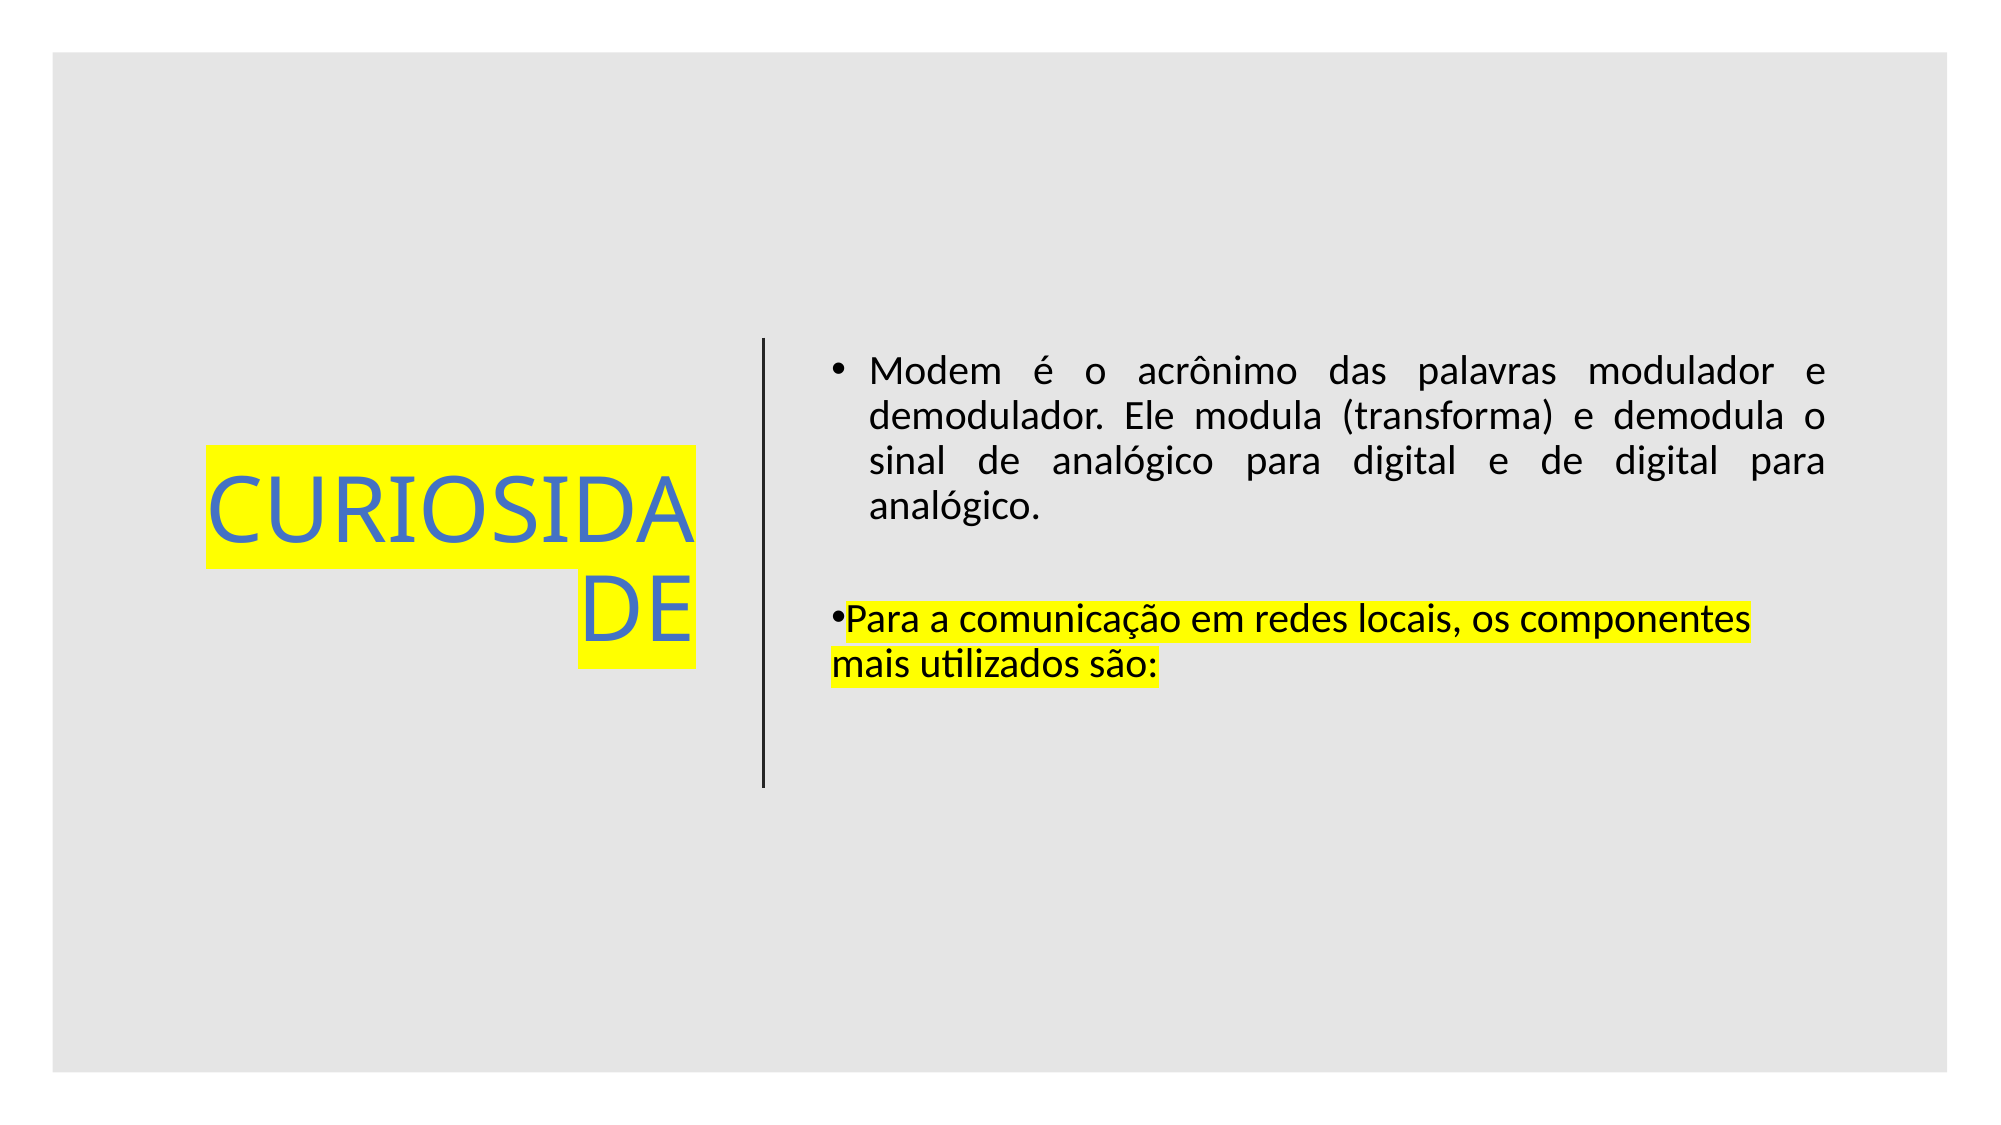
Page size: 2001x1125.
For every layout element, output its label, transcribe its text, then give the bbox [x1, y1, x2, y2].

list Modem é o acrônimo das palavras modulador e demodulador. Ele modula (transforma) e demodula o sinal de analógico para digital e de digital para analógico. [816, 158, 1842, 537]
title CURIOSIDADE [137, 158, 711, 967]
text_box [52, 51, 1948, 1073]
text_box Para a comunicação em redes locais, os componentes mais utilizados são: [816, 588, 1842, 967]
